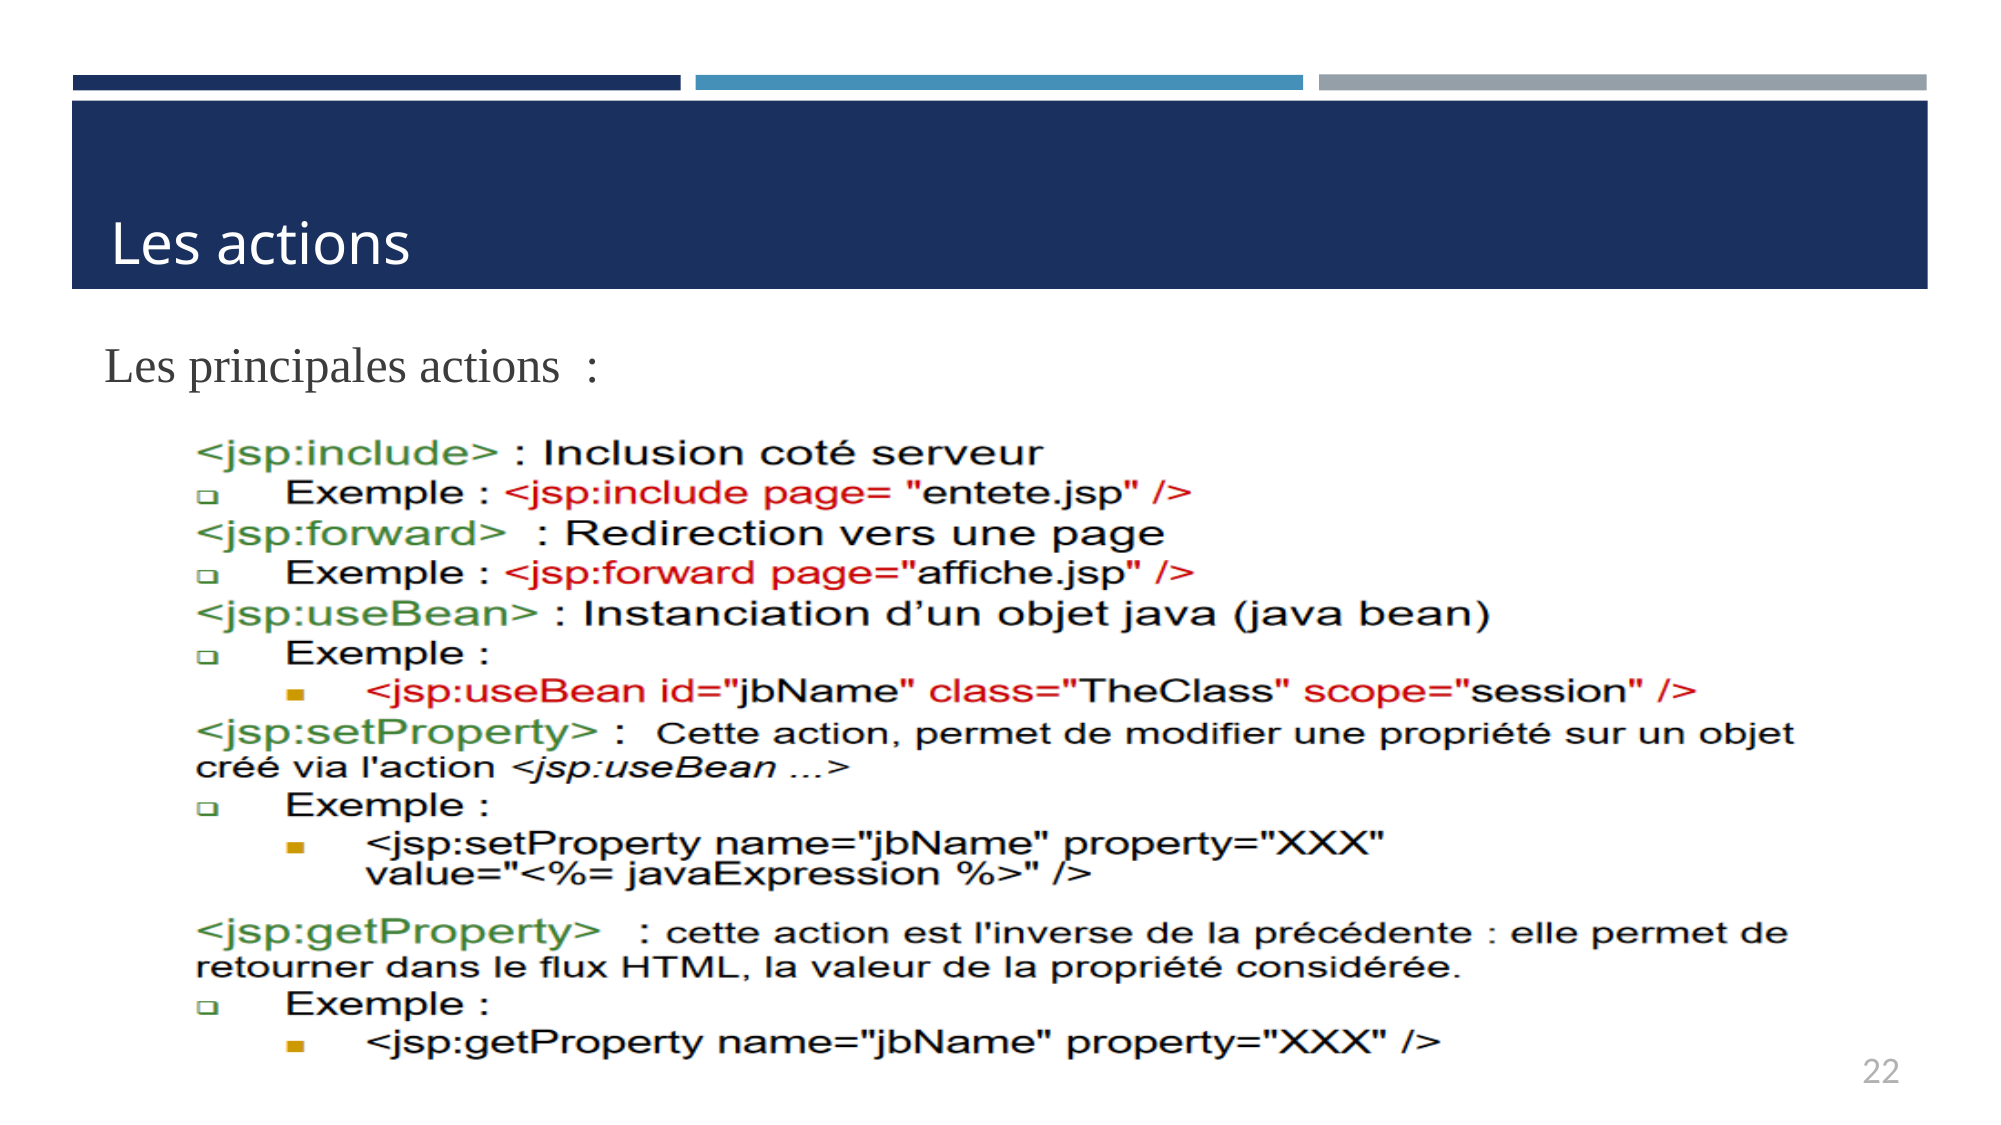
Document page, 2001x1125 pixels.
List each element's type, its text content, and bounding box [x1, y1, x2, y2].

title Les actions [72, 100, 1928, 289]
slide_number 22 [1440, 1046, 1900, 1103]
picture [168, 435, 1832, 1087]
text_box Les principales actions : [89, 324, 627, 400]
